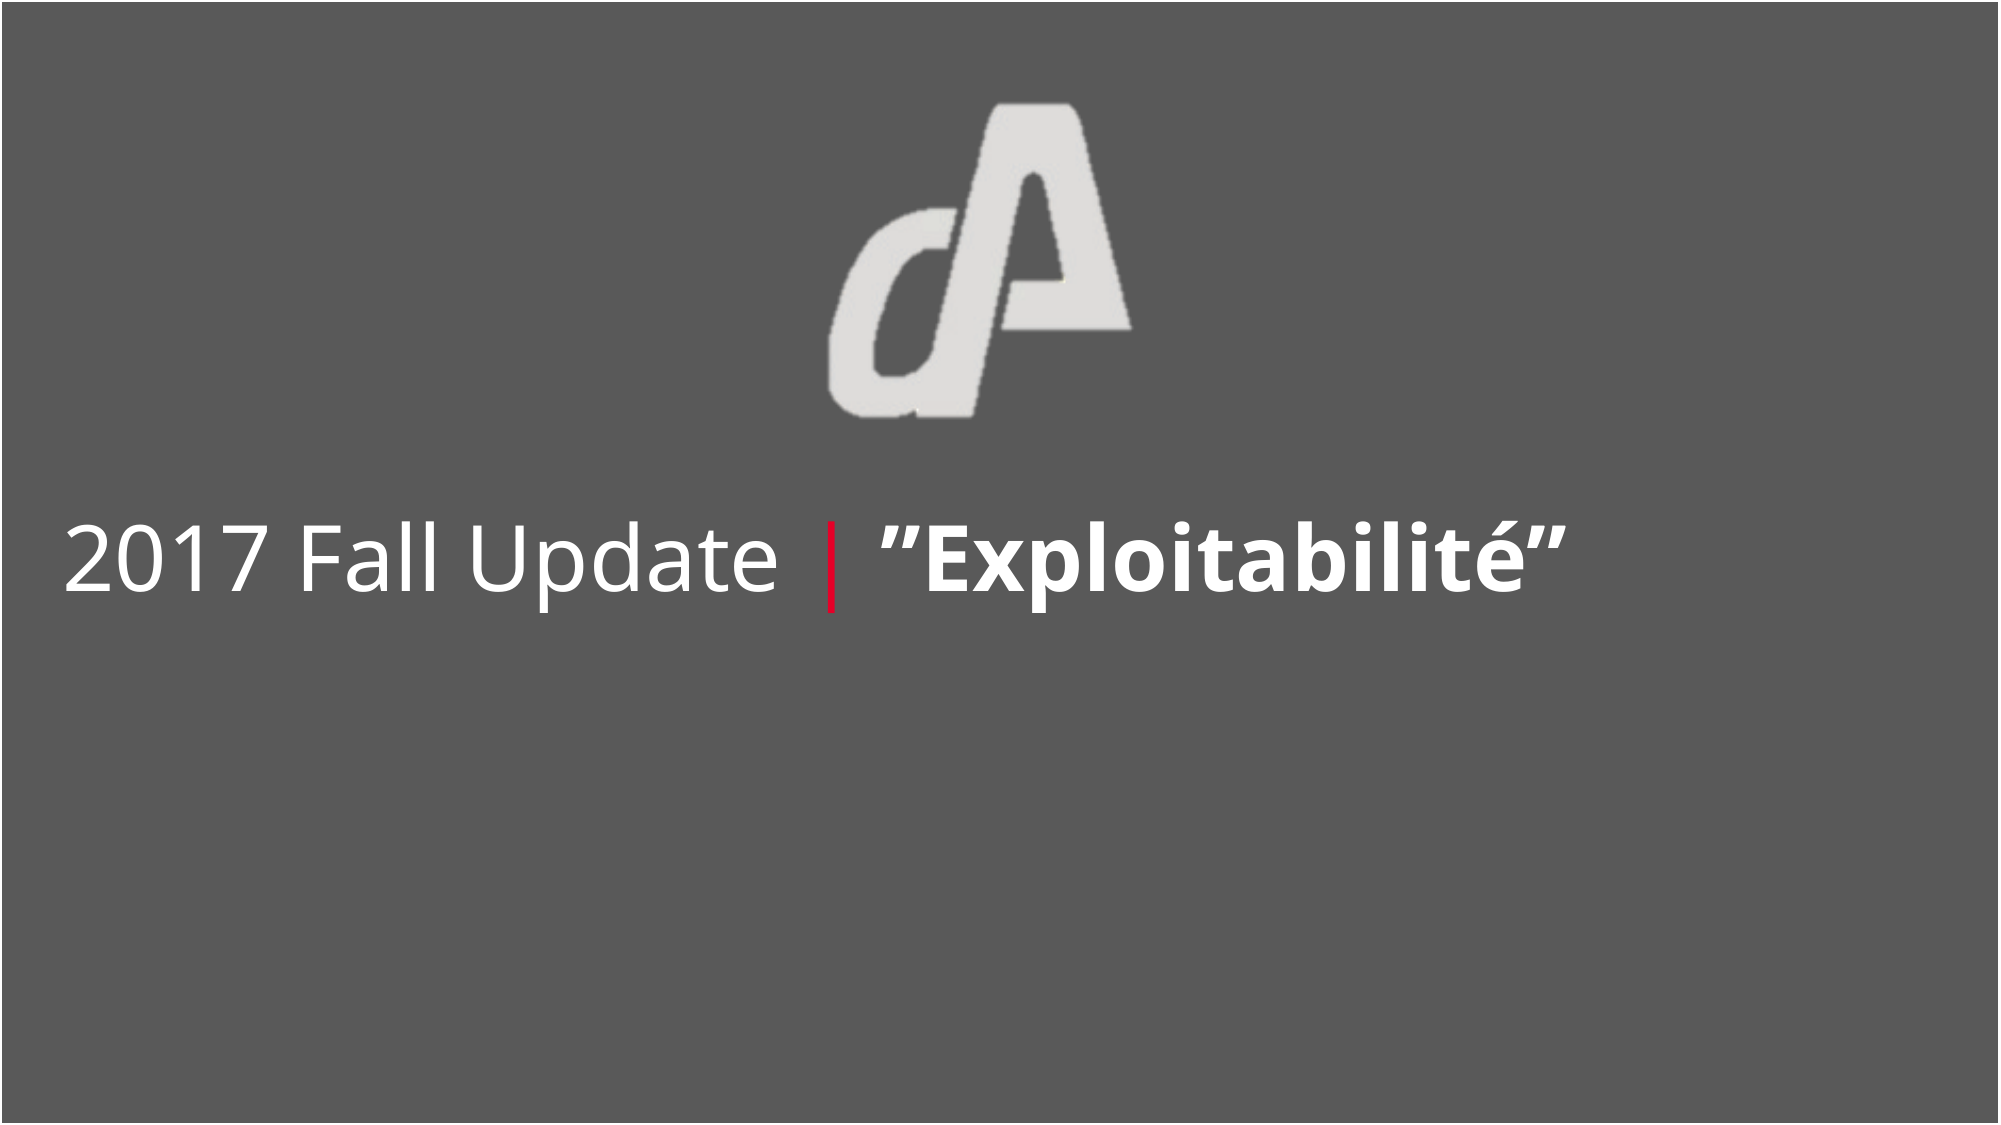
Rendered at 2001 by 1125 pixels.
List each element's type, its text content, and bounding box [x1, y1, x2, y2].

title 2017 Fall Update | ”Exploitabilité” [62, 515, 1963, 610]
text_box [0, 0, 2000, 1125]
picture [787, 62, 1213, 488]
